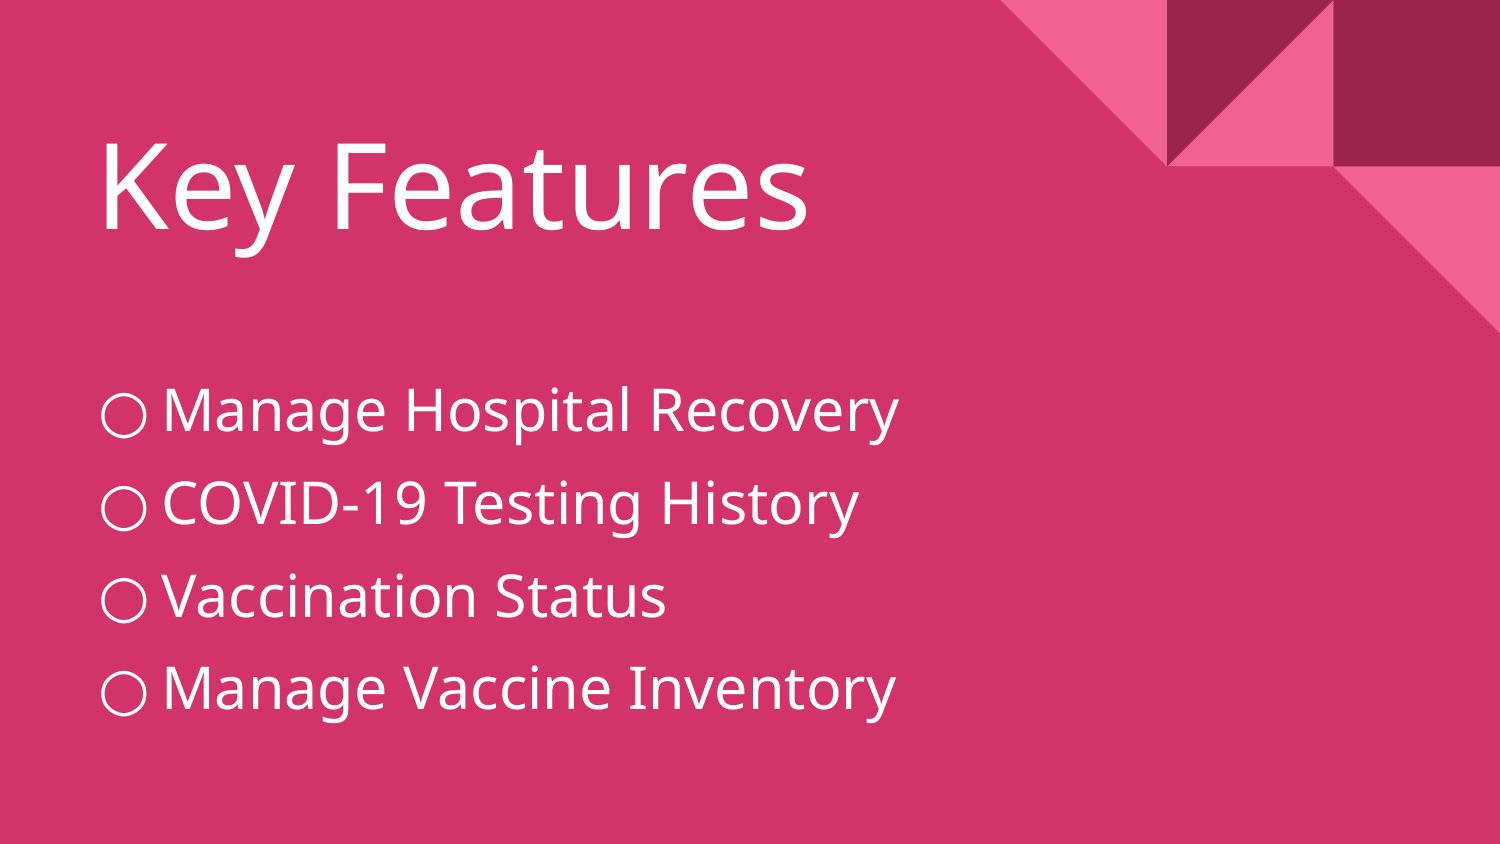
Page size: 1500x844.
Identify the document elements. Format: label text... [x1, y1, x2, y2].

title Key Features Manage Hospital Recovery COVID-19 Testing History Vaccination Status Manage Vaccine Inventory [80, 86, 1003, 758]
